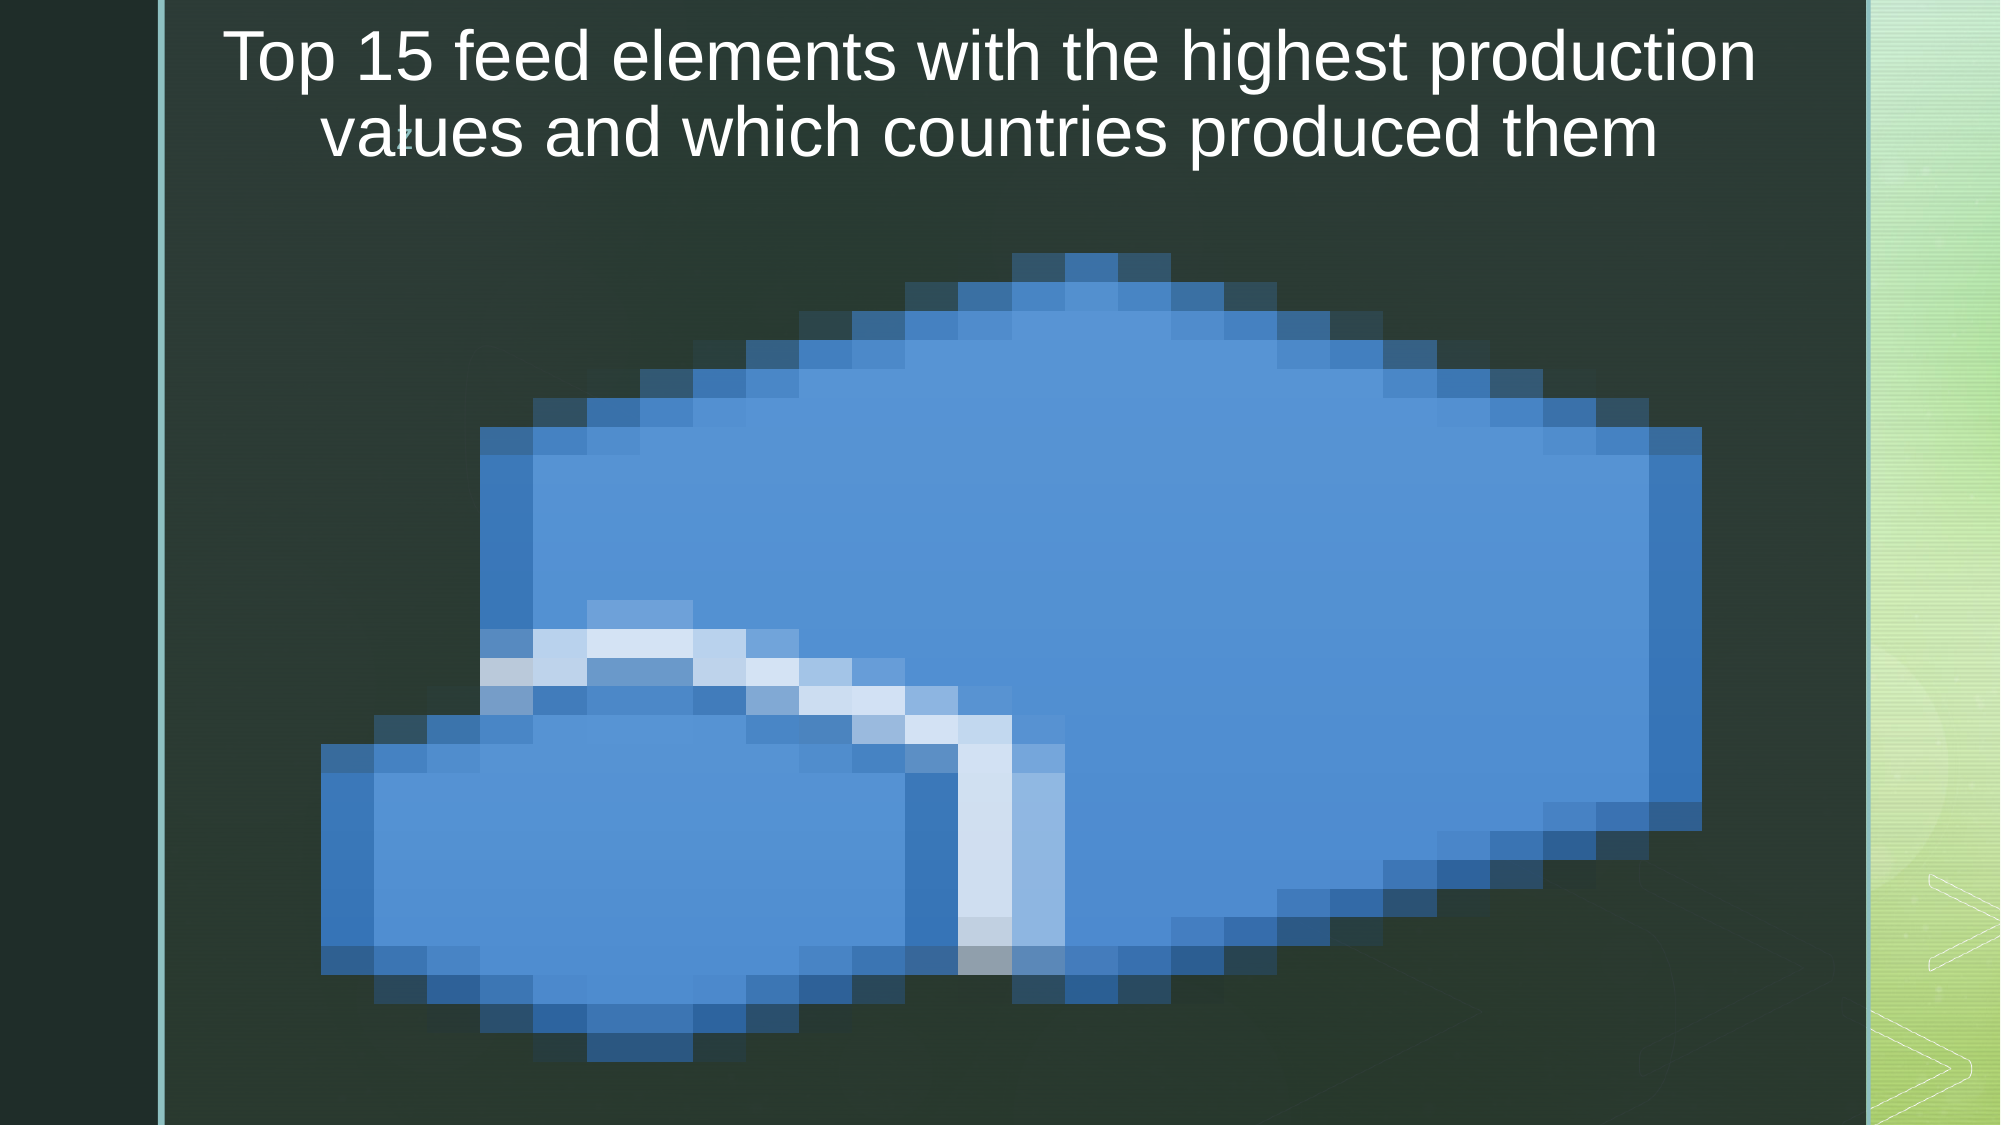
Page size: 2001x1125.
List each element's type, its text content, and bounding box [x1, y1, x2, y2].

title Top 15 feed elements with the highest production values and which countries produced them [134, 11, 1848, 185]
list [164, 192, 456, 196]
picture [162, 196, 1862, 1120]
picture [1871, 0, 2001, 1125]
